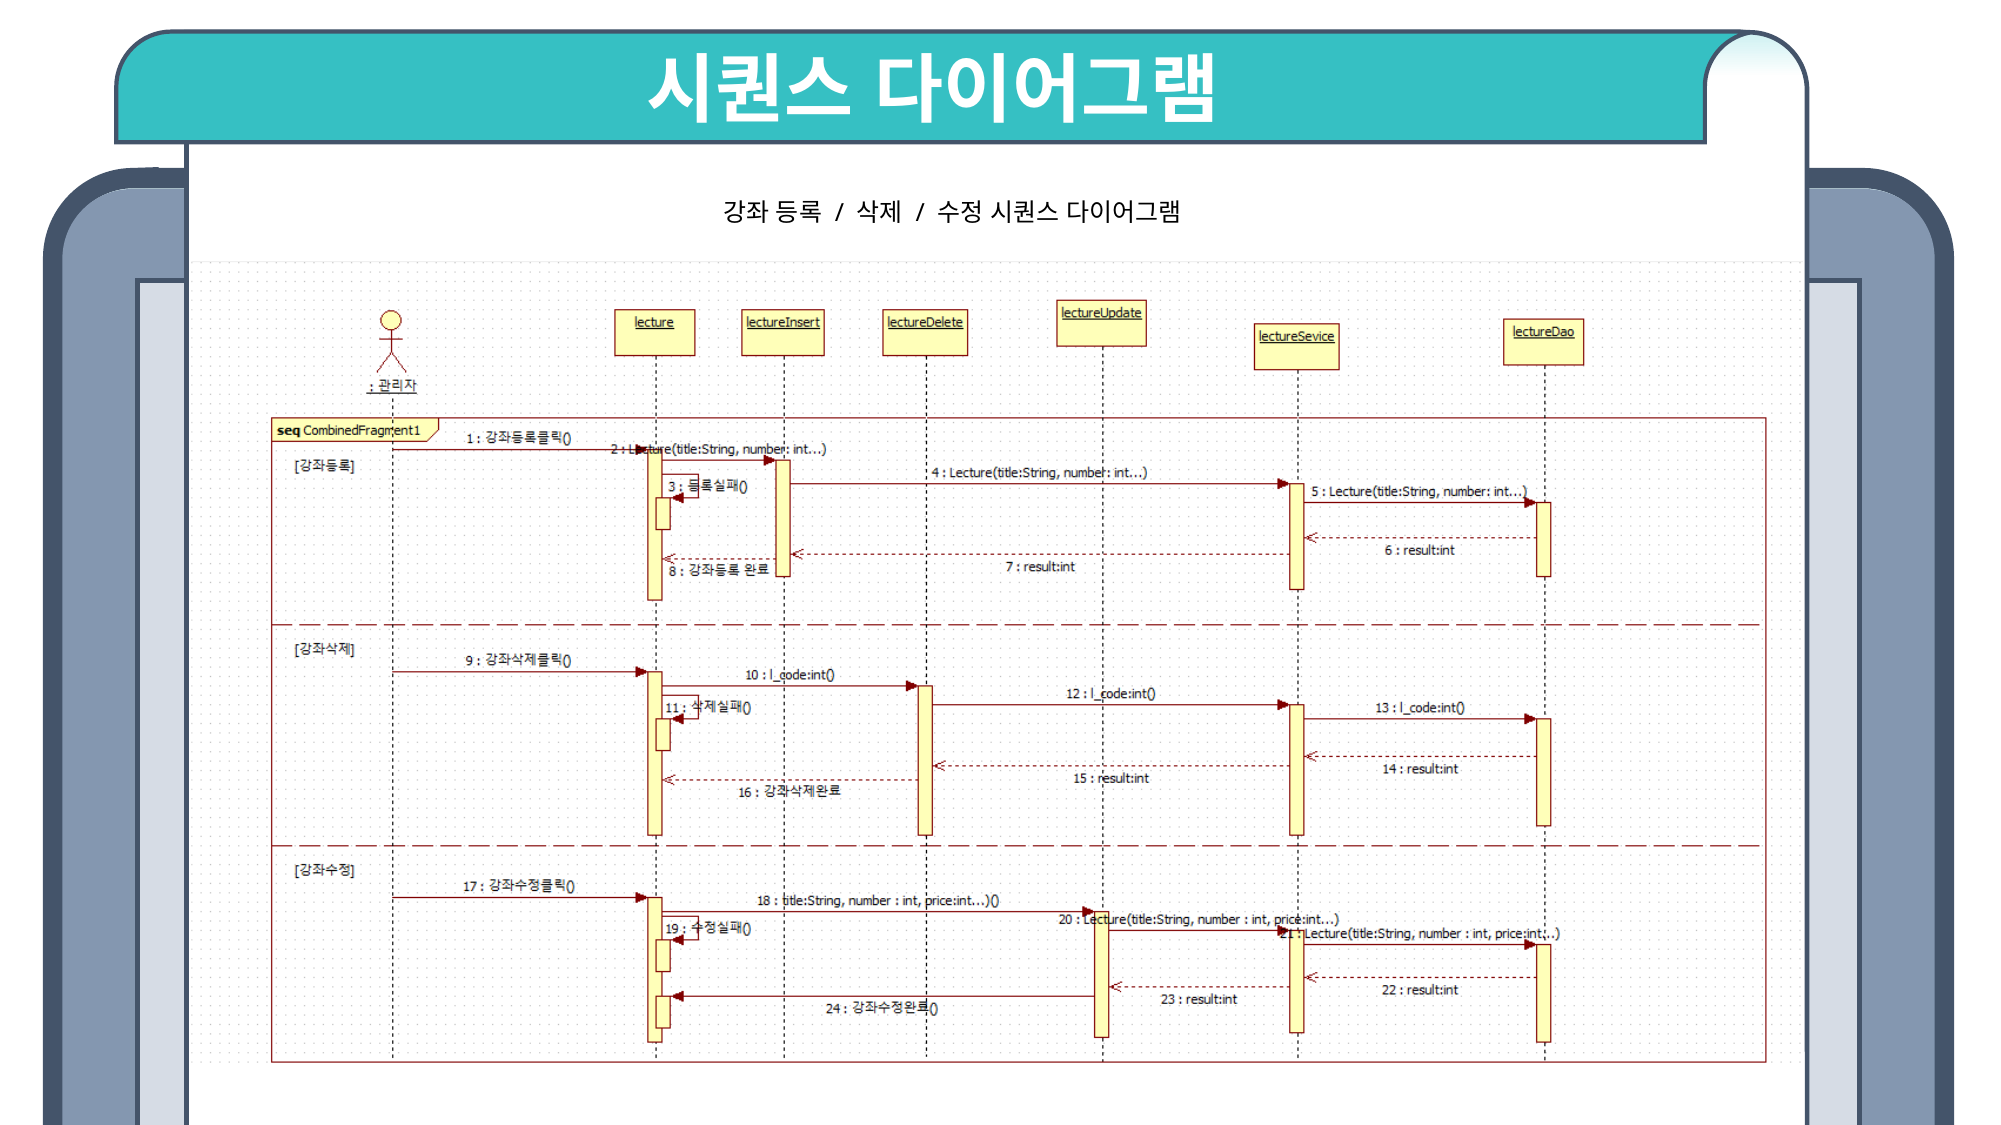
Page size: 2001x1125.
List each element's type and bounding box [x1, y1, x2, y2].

text_box [1808, 178, 1944, 1125]
picture [191, 261, 1803, 1071]
text_box [53, 178, 116, 1125]
text_box [116, 31, 1808, 1125]
